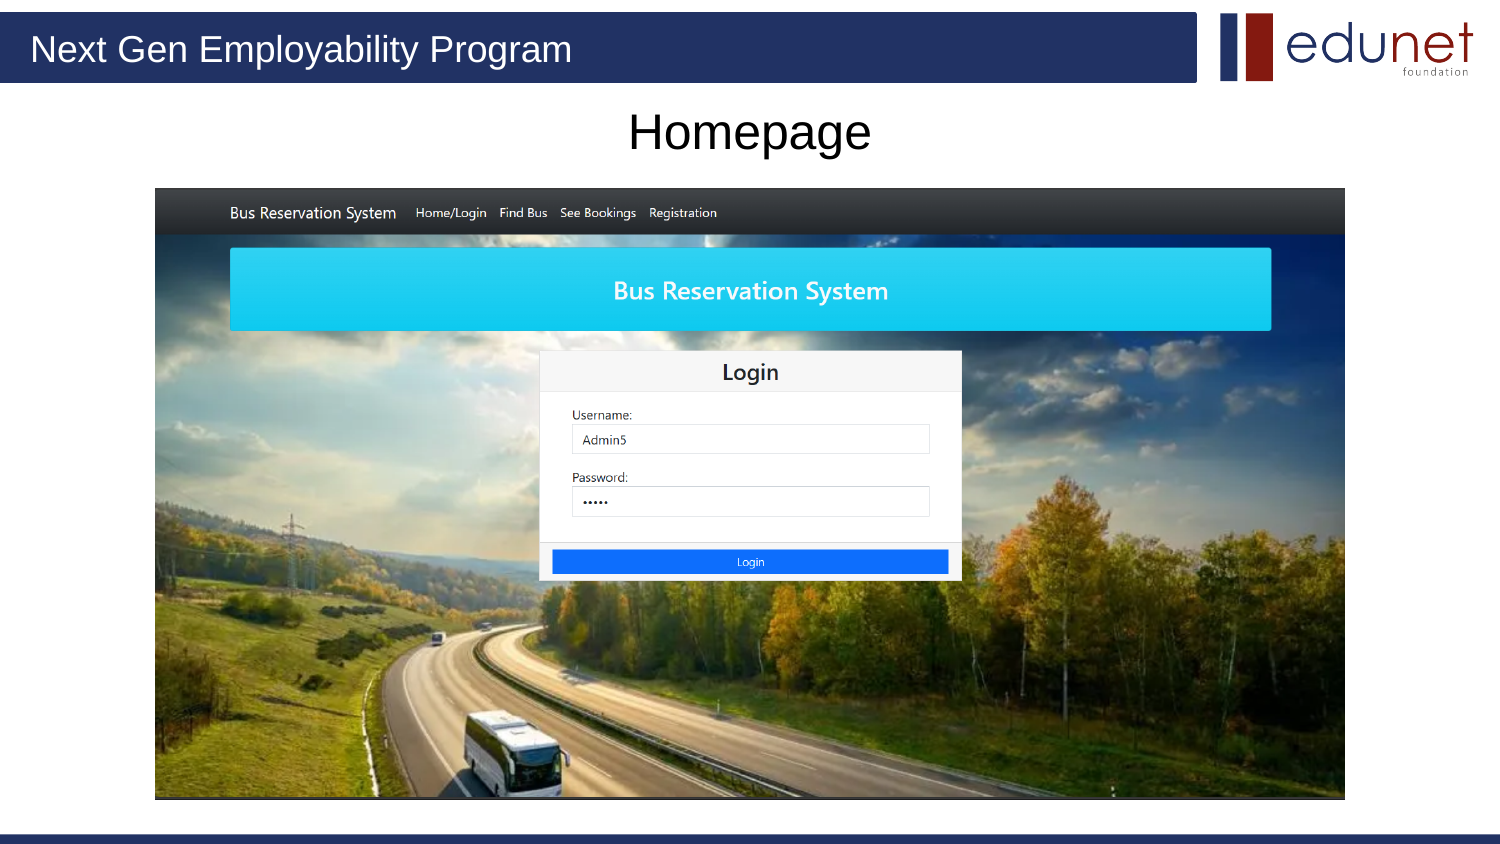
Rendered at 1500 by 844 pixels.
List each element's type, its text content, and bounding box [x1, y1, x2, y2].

title Homepage [25, 100, 1475, 175]
picture [1279, 14, 1482, 83]
picture [155, 188, 1345, 800]
